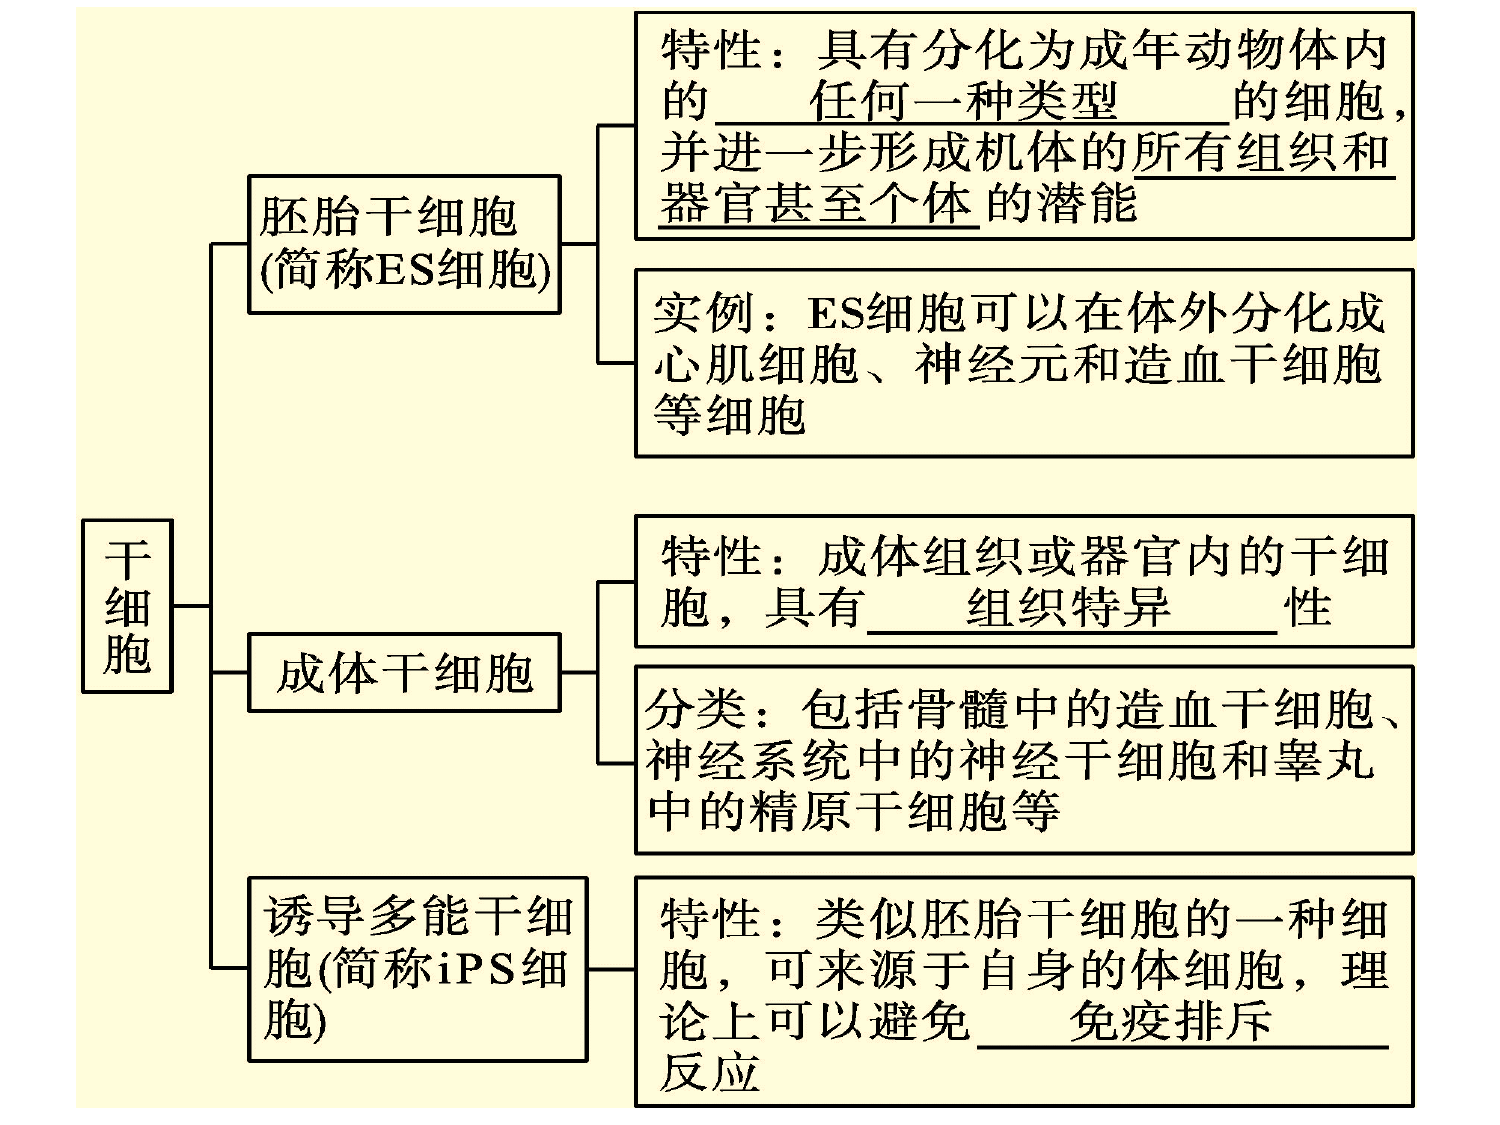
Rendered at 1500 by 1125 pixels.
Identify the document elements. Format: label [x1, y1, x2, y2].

picture [76, 7, 1417, 1108]
